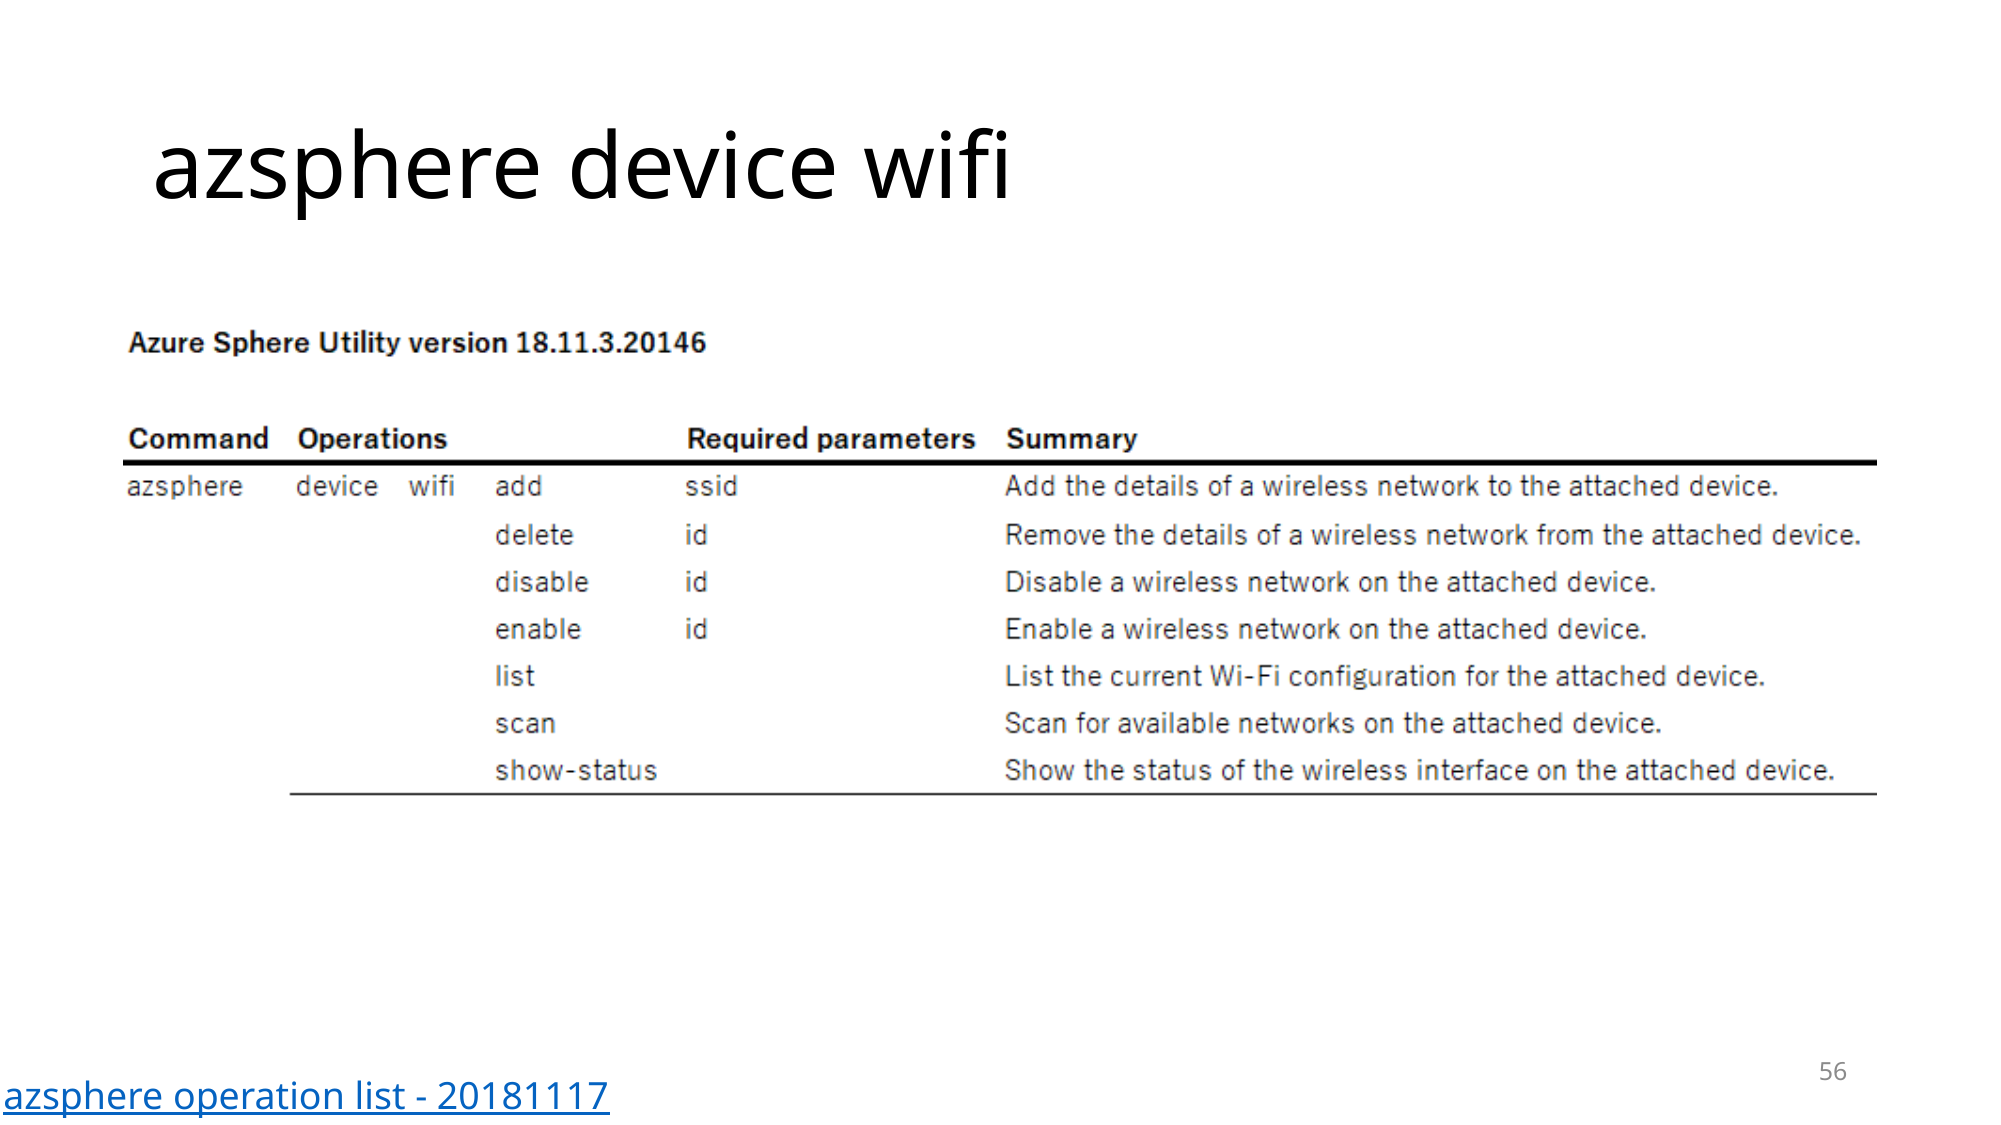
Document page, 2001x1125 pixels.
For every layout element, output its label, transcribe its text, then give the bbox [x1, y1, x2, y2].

picture [123, 321, 1877, 803]
title azsphere device wifi [137, 59, 1863, 278]
text_box azsphere operation list - 20181117 [0, 1064, 625, 1125]
slide_number 56 [1412, 1042, 1863, 1103]
